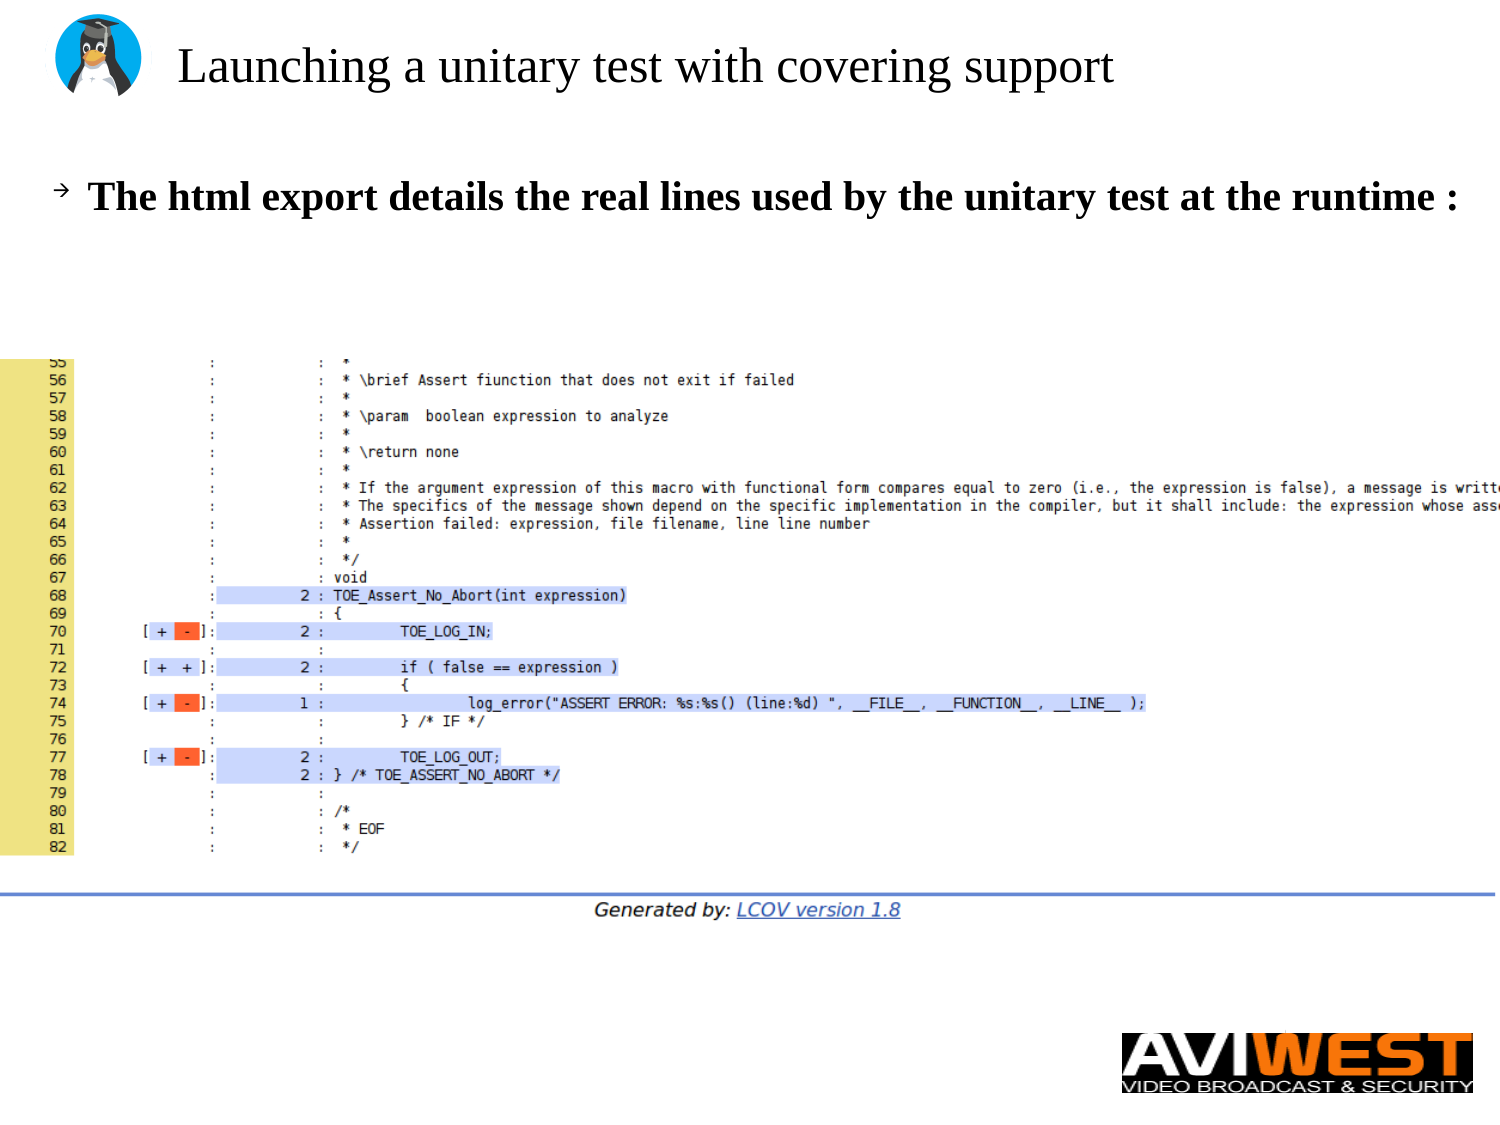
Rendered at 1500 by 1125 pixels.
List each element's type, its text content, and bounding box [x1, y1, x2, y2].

text_box Launching a unitary test with covering support [162, 24, 1475, 100]
text_box The html export details the real lines used by the unitary test at the runtime : [37, 161, 1488, 226]
picture [1122, 1033, 1473, 1093]
picture [44, 3, 152, 112]
picture [0, 358, 1500, 926]
